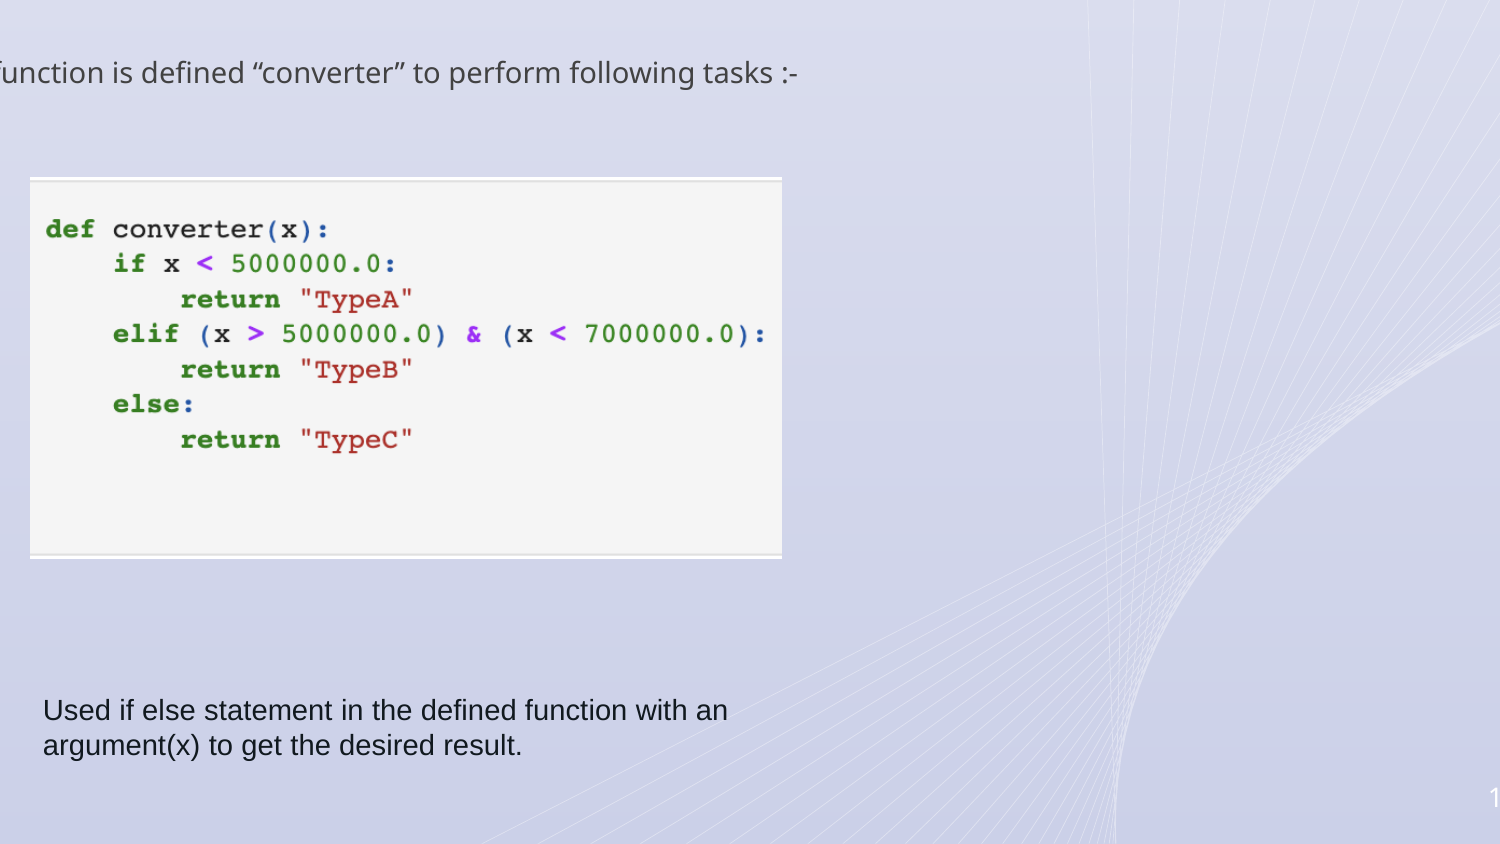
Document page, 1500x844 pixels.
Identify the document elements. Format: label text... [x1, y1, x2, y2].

text_box 19 [1386, 780, 1500, 818]
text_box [30, 177, 782, 770]
text_box A function is defined “converter” to perform following tasks :- [0, 49, 874, 90]
